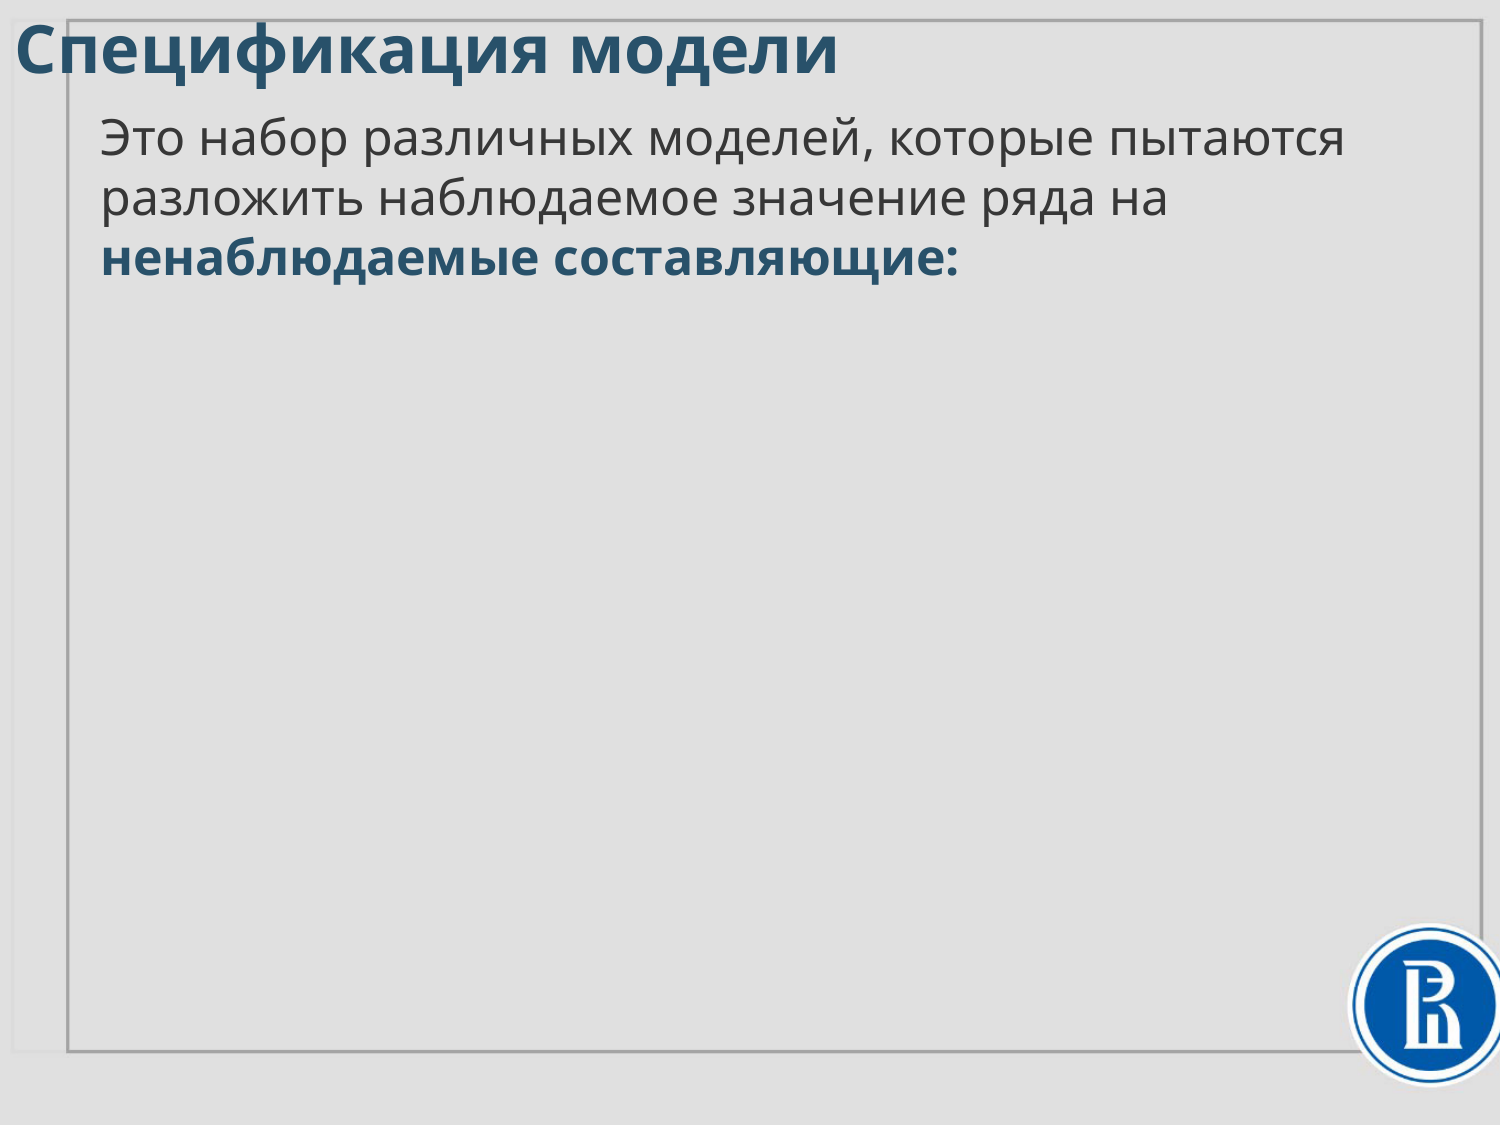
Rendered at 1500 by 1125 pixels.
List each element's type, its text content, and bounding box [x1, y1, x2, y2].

text_box Спецификация модели [0, 0, 1500, 96]
picture [0, 96, 1500, 1125]
